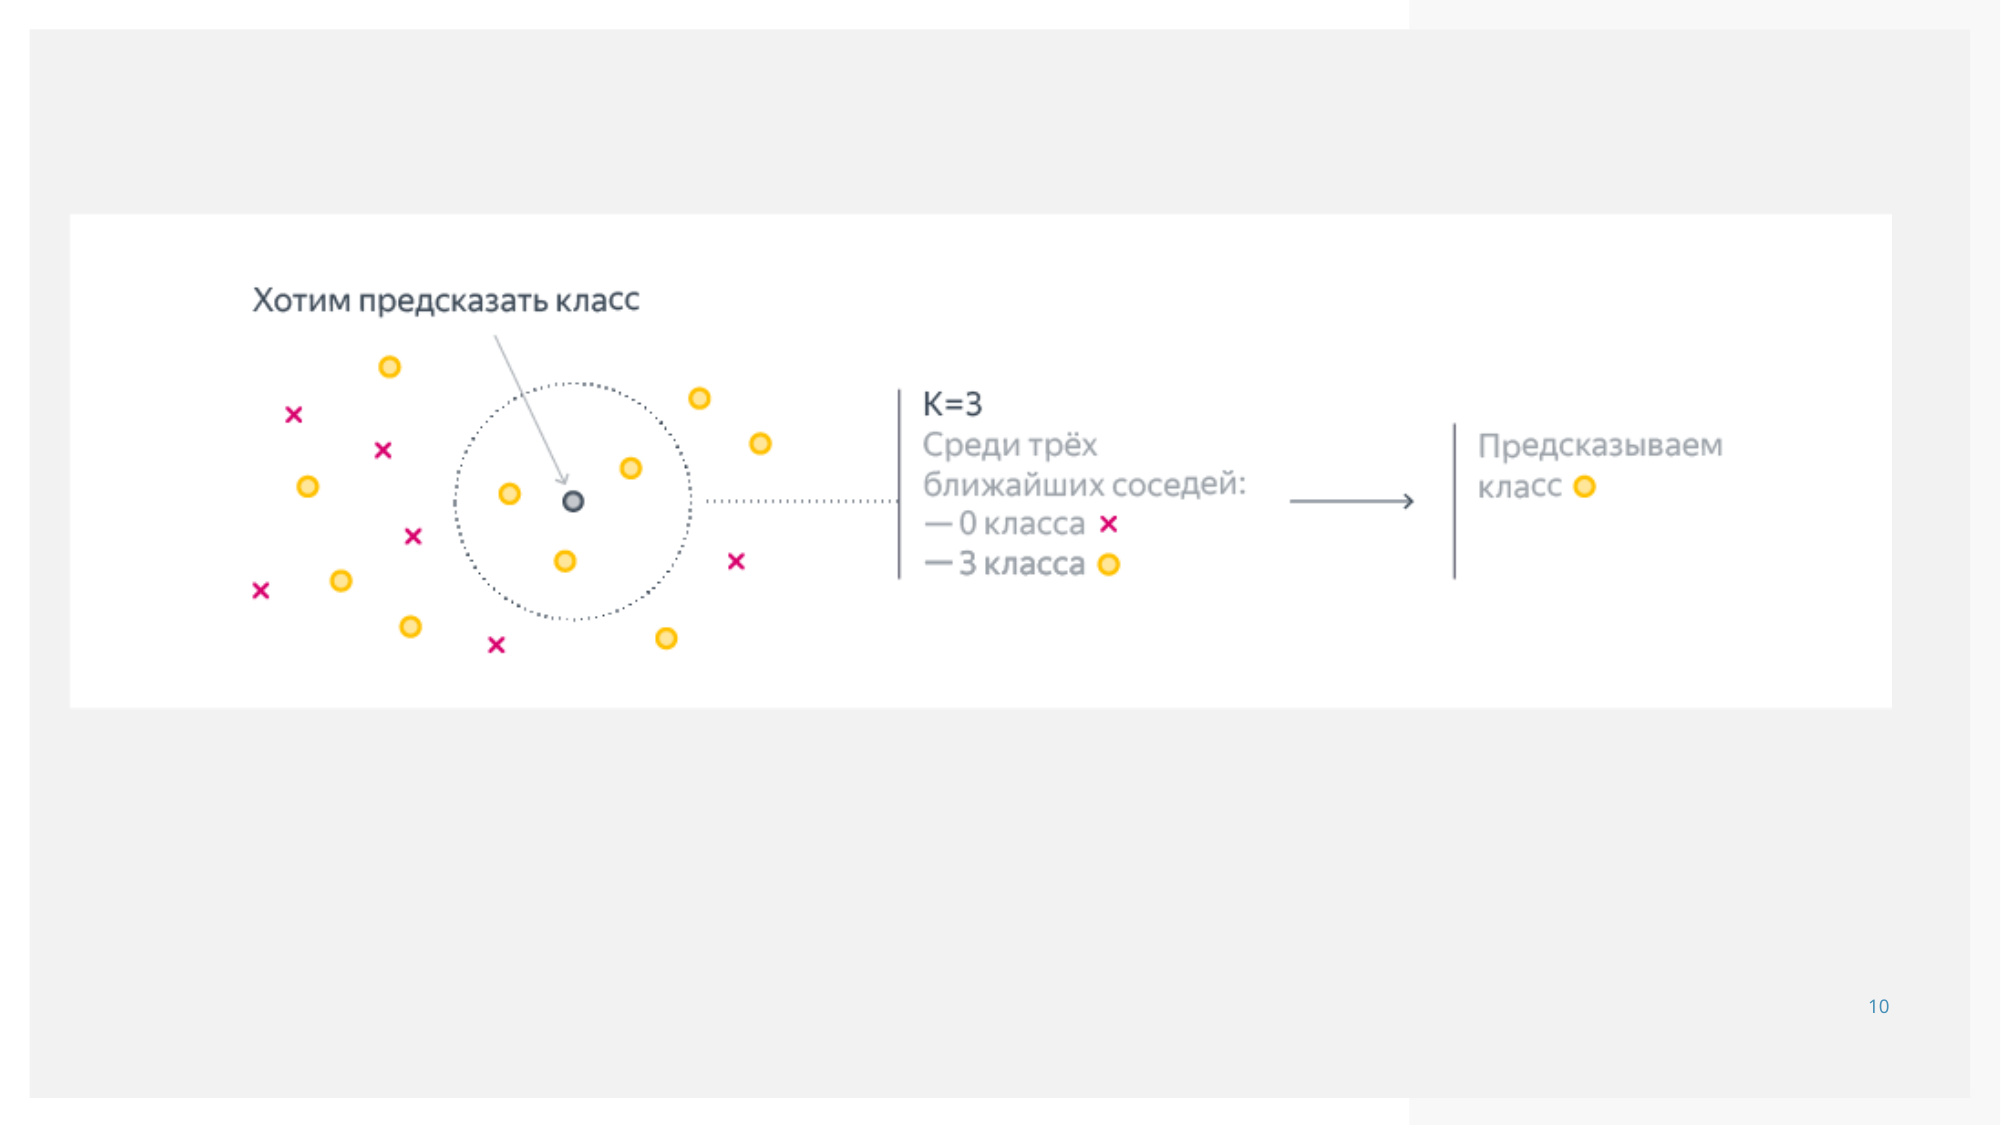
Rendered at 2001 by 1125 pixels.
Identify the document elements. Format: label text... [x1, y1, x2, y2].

picture [66, 212, 1893, 710]
slide_number 10 [1732, 977, 1905, 1037]
